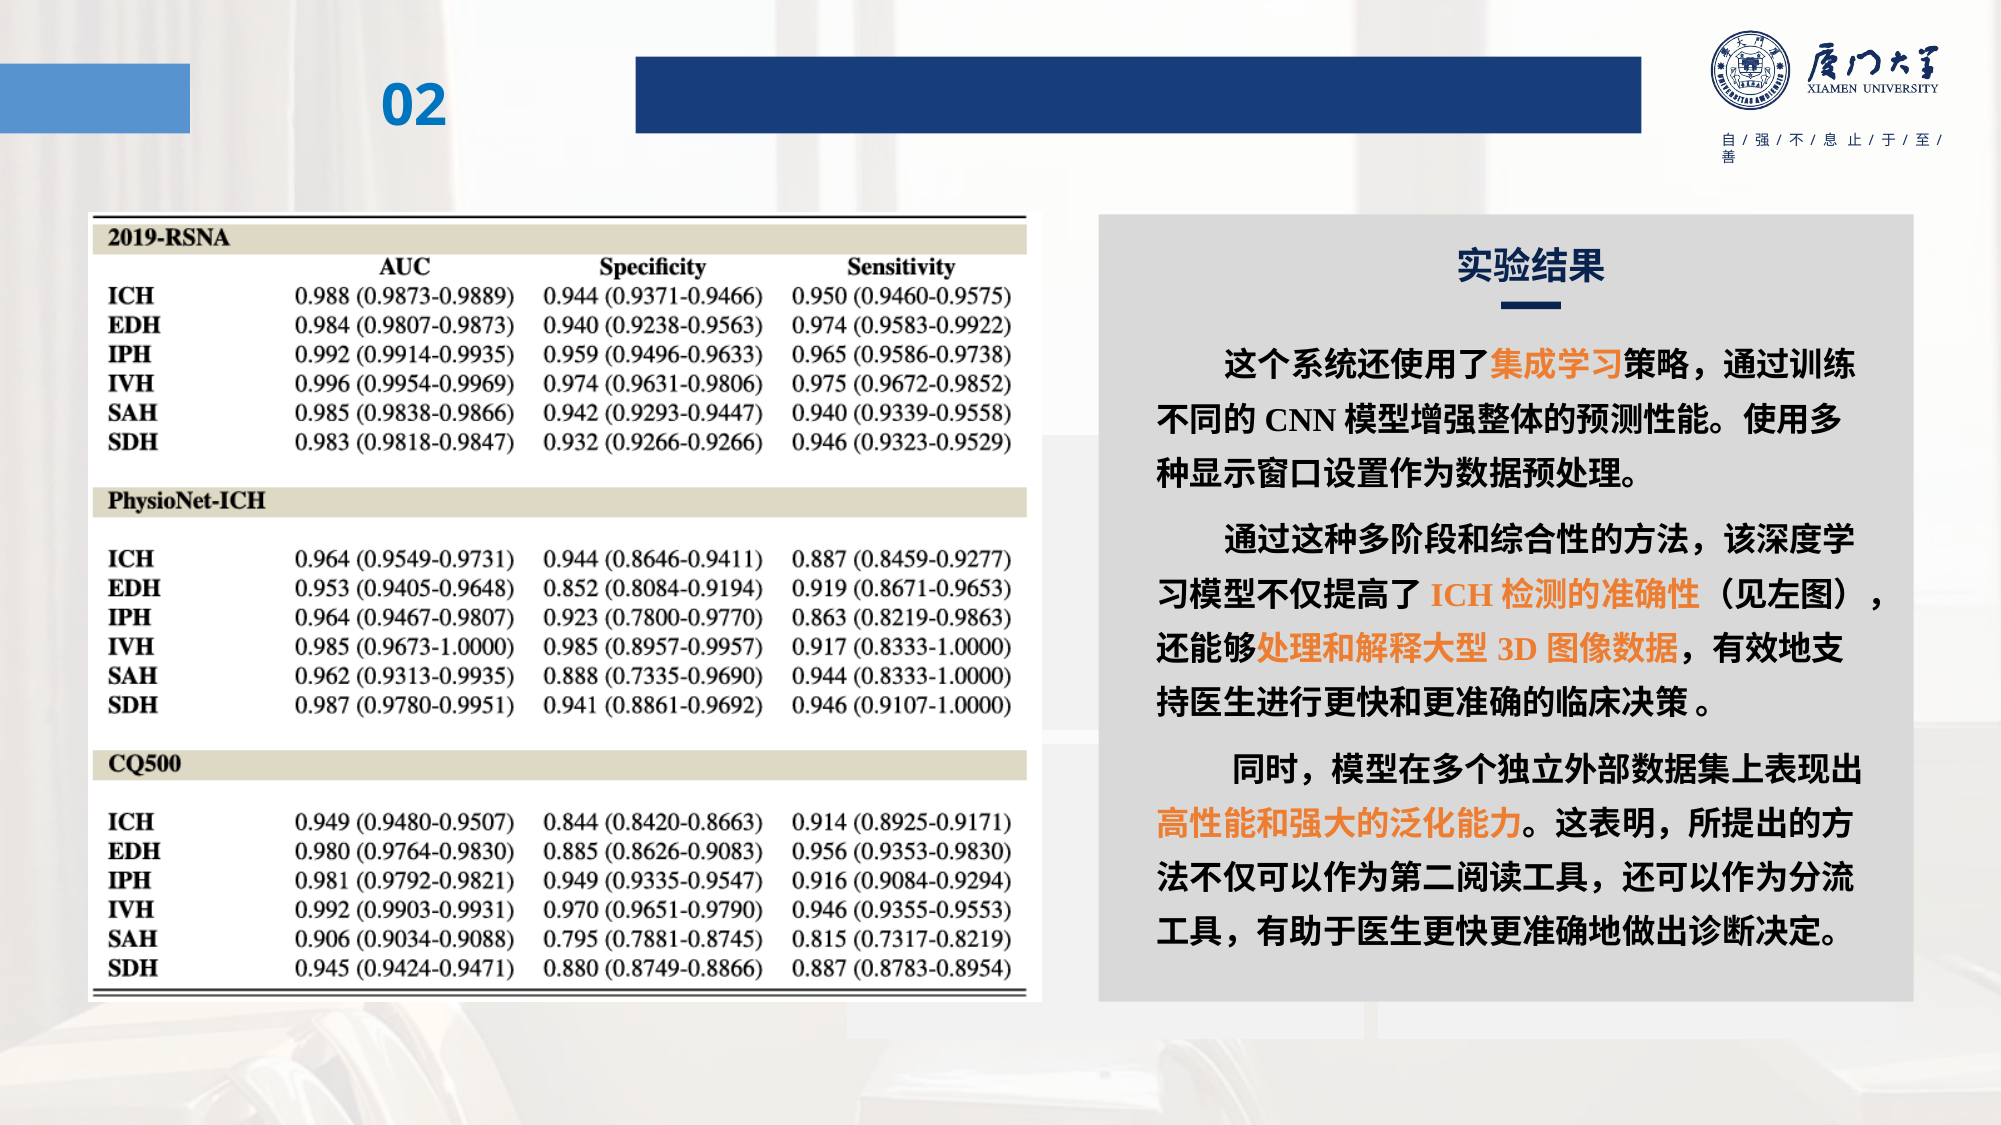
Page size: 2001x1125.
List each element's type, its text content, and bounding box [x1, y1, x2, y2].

text_box [1098, 213, 1915, 1003]
text_box [1500, 301, 1562, 310]
text_box 这个系统还使用了集成学习策略，通过训练不同的CNN模型增强整体的预测性能。使用多种显示窗口设置作为数据预处理。 通过这种多阶段和综合性的方法，该深度学习模型不仅提高了ICH检测的准确性（见左图），还能够处理和解释大型3D图像数据，有效地支持医生进行更快和更准确的临床决策 。 同时，模型在多个独立外部数据集上表现出高性能和强大的泛化能力。这表明，所提出的方法不仅可以作为第二阅读工具，还可以作为分流工具，有助于医生更快更准确地做出诊断决定。 [1142, 321, 1890, 958]
picture [1706, 27, 1941, 112]
list 02 [201, 67, 627, 126]
picture [88, 212, 1042, 1002]
text_box 实验结果 [1422, 232, 1640, 297]
